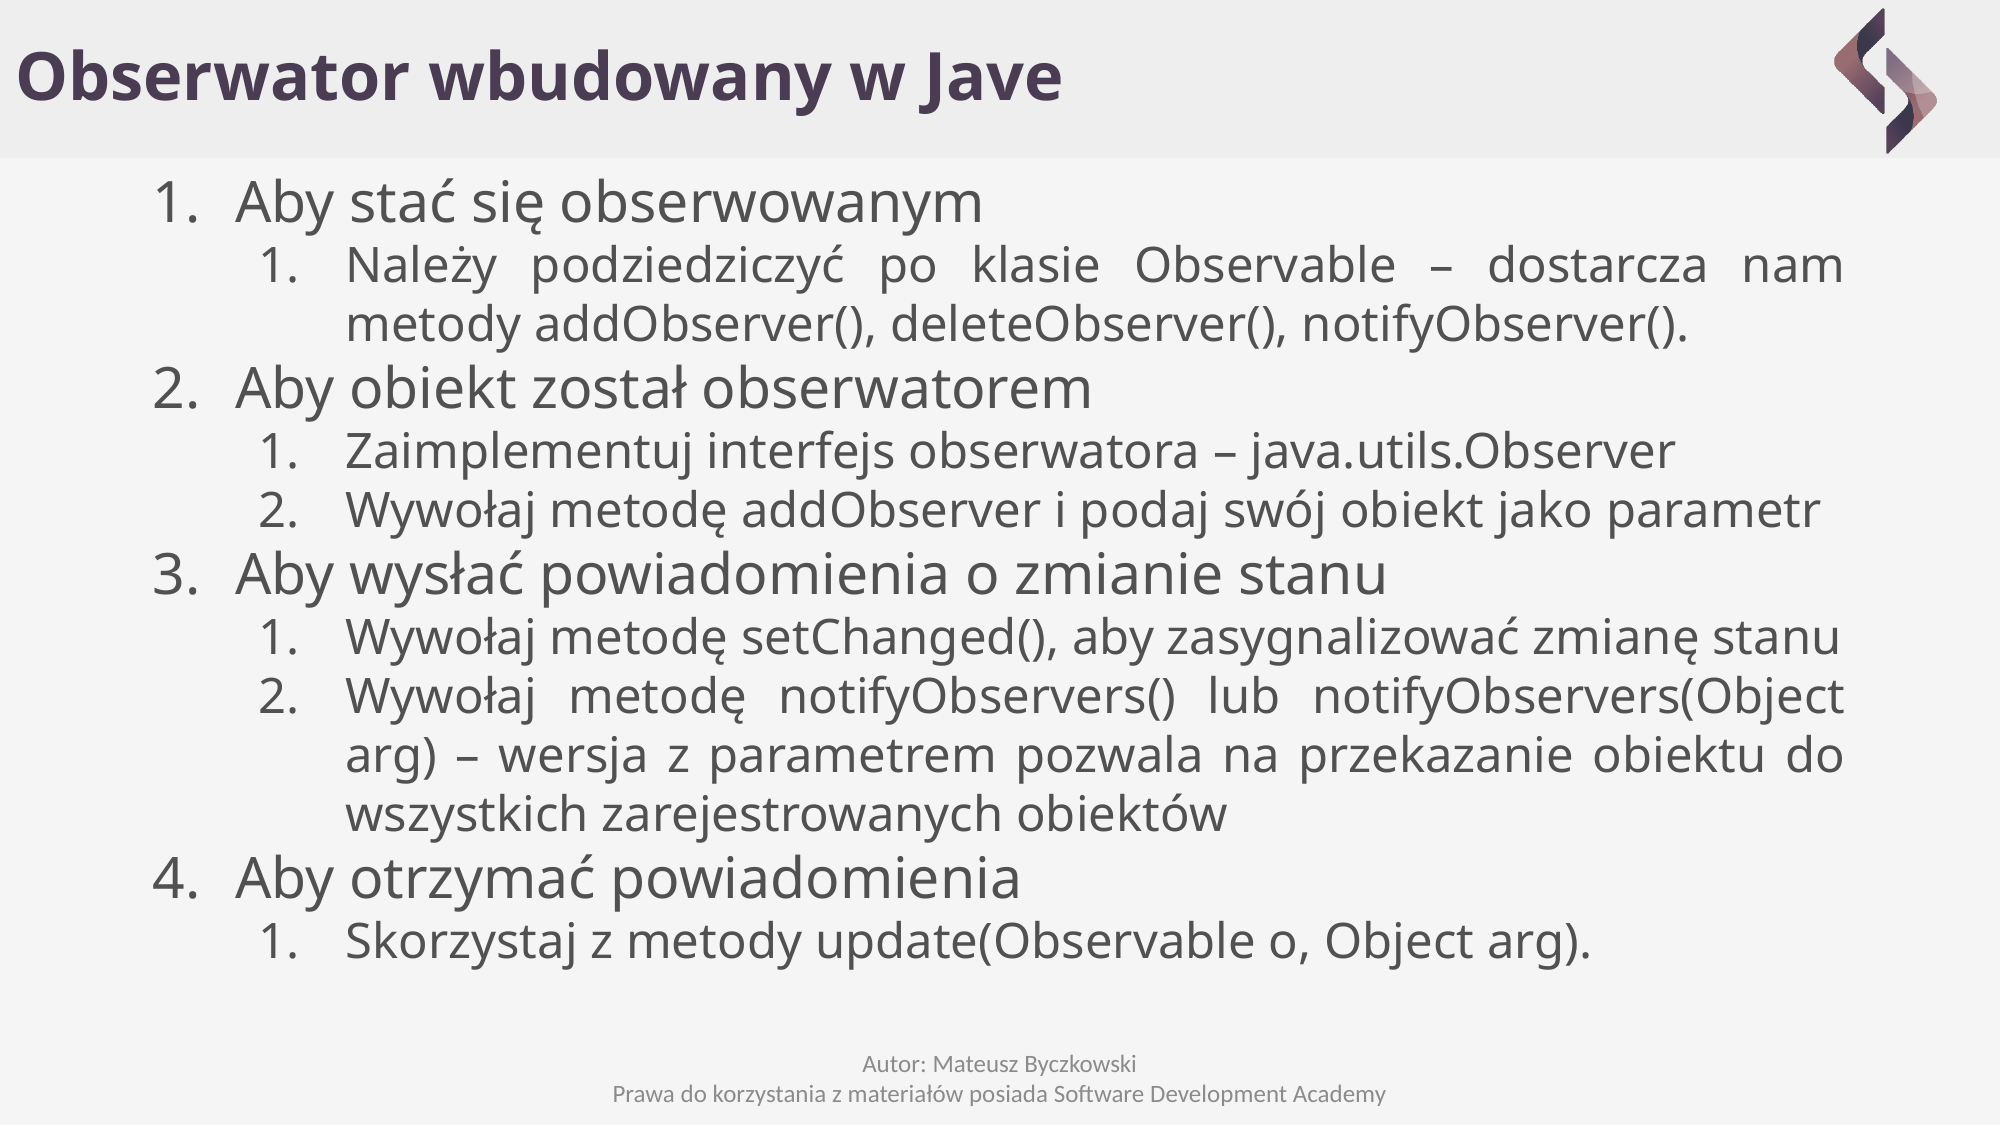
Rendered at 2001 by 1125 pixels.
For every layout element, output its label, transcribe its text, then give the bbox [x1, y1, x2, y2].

footer Autor: Mateusz Byczkowski Prawa do korzystania z materiałów posiada Software Development Academy [543, 1047, 1457, 1108]
title Obserwator wbudowany w Jave [0, 0, 1788, 158]
list Aby stać się obserwowanym Należy podziedziczyć po klasie Observable – dostarcza nam metody addObserver(), deleteObserver(), notifyObserver(). Aby obiekt został obserwatorem Zaimplementuj interfejs obserwatora – java.utils.Observer Wywołaj metodę addObserver i podaj swój obiekt jako parametr Aby wysłać powiadomienia o zmianie stanu Wywołaj metodę setChanged(), aby zasygnalizować zmianę stanu Wywołaj metodę notifyObservers() lub notifyObservers(Object arg) – wersja z parametrem pozwala na przekazanie obiektu do wszystkich zarejestrowanych obiektów Aby otrzymać powiadomienia Skorzystaj z metody update(Observable o, Object arg). [137, 157, 1863, 1030]
picture [1788, 0, 2001, 166]
